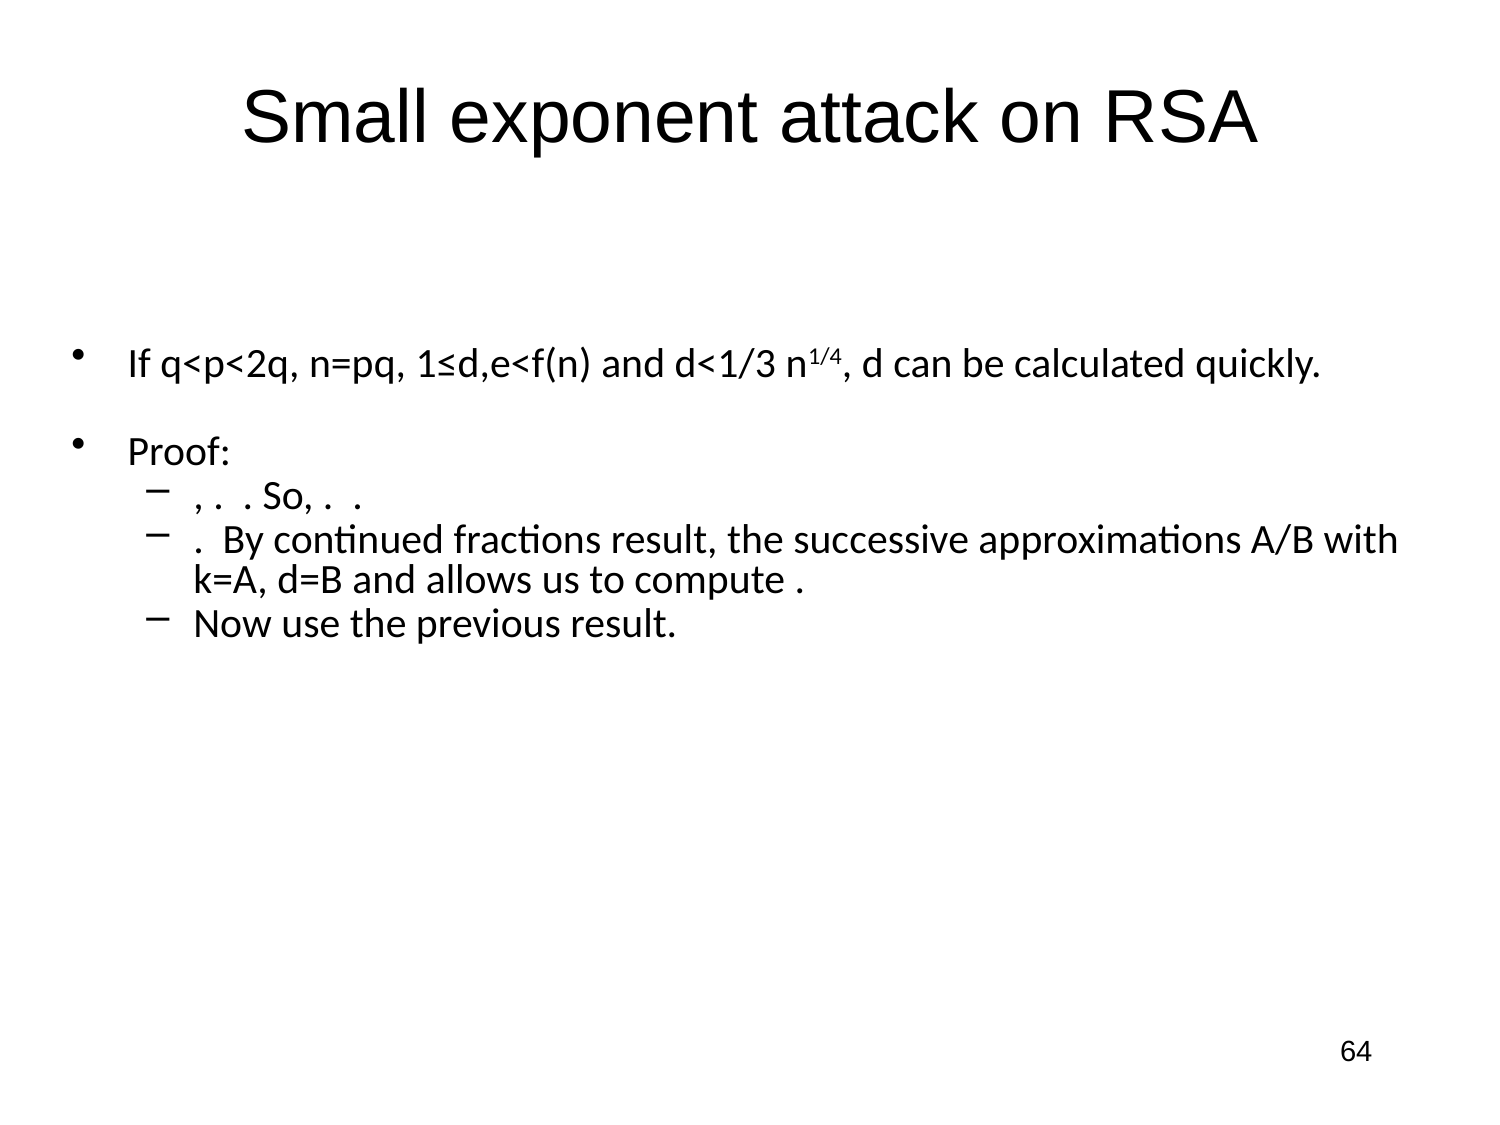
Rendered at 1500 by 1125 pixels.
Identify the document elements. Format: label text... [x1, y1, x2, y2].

title Small exponent attack on RSA [112, 49, 1388, 176]
slide_number 64 [1074, 1024, 1388, 1101]
